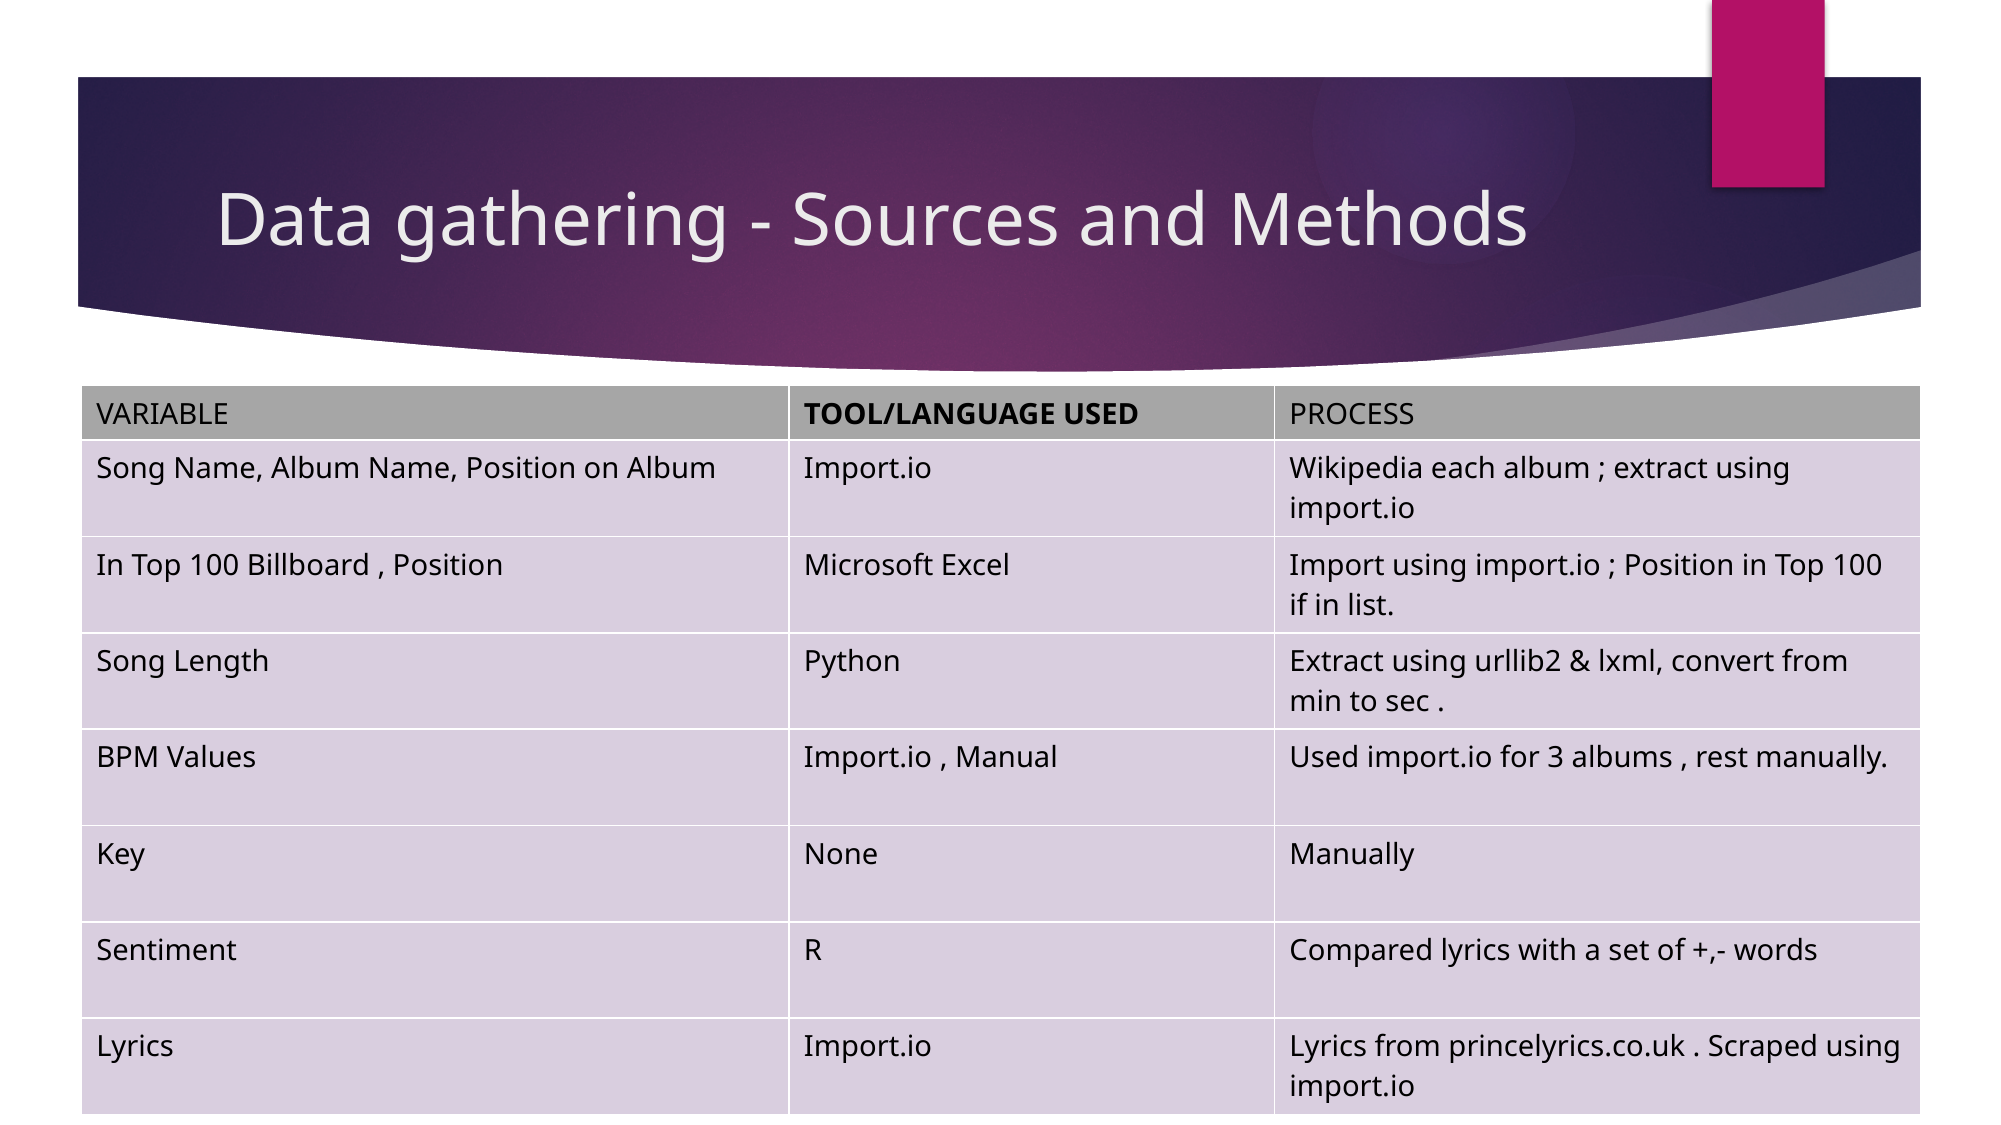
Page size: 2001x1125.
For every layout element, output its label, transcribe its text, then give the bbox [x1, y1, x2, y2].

table_cell Sentiment [82, 923, 788, 1017]
table_cell Import using import.io ; Position in Top 100 if in list. [1275, 537, 1920, 632]
table_cell Import.io [790, 441, 1274, 536]
table_cell BPM Values [82, 730, 788, 825]
table_cell Extract using urllib2 & lxml, convert from min to sec . [1275, 634, 1920, 728]
table_header TOOL/LANGUAGE USED [790, 386, 1274, 439]
table_cell Song Name, Album Name, Position on Album [82, 441, 788, 536]
table_cell Import.io , Manual [790, 730, 1274, 825]
table_cell Python [790, 634, 1274, 728]
table_cell Lyrics [82, 1019, 788, 1114]
table_cell Microsoft Excel [790, 537, 1274, 632]
table_cell Lyrics from princelyrics.co.uk . Scraped using import.io [1275, 1019, 1920, 1114]
table_cell Used import.io for 3 albums , rest manually. [1275, 730, 1920, 825]
title Data gathering - Sources and Methods [200, 122, 1550, 311]
table_header VARIABLE [82, 386, 788, 439]
table_cell Import.io [790, 1019, 1274, 1114]
table_cell Song Length [82, 634, 788, 728]
table_cell R [790, 923, 1274, 1017]
table_header PROCESS [1275, 386, 1920, 439]
table_cell Key [82, 826, 788, 921]
table_cell None [790, 826, 1274, 921]
table_cell In Top 100 Billboard , Position [82, 537, 788, 632]
table_cell Manually [1275, 826, 1920, 921]
table_cell Compared lyrics with a set of +,- words [1275, 923, 1920, 1017]
table_cell Wikipedia each album ; extract using import.io [1275, 441, 1920, 536]
